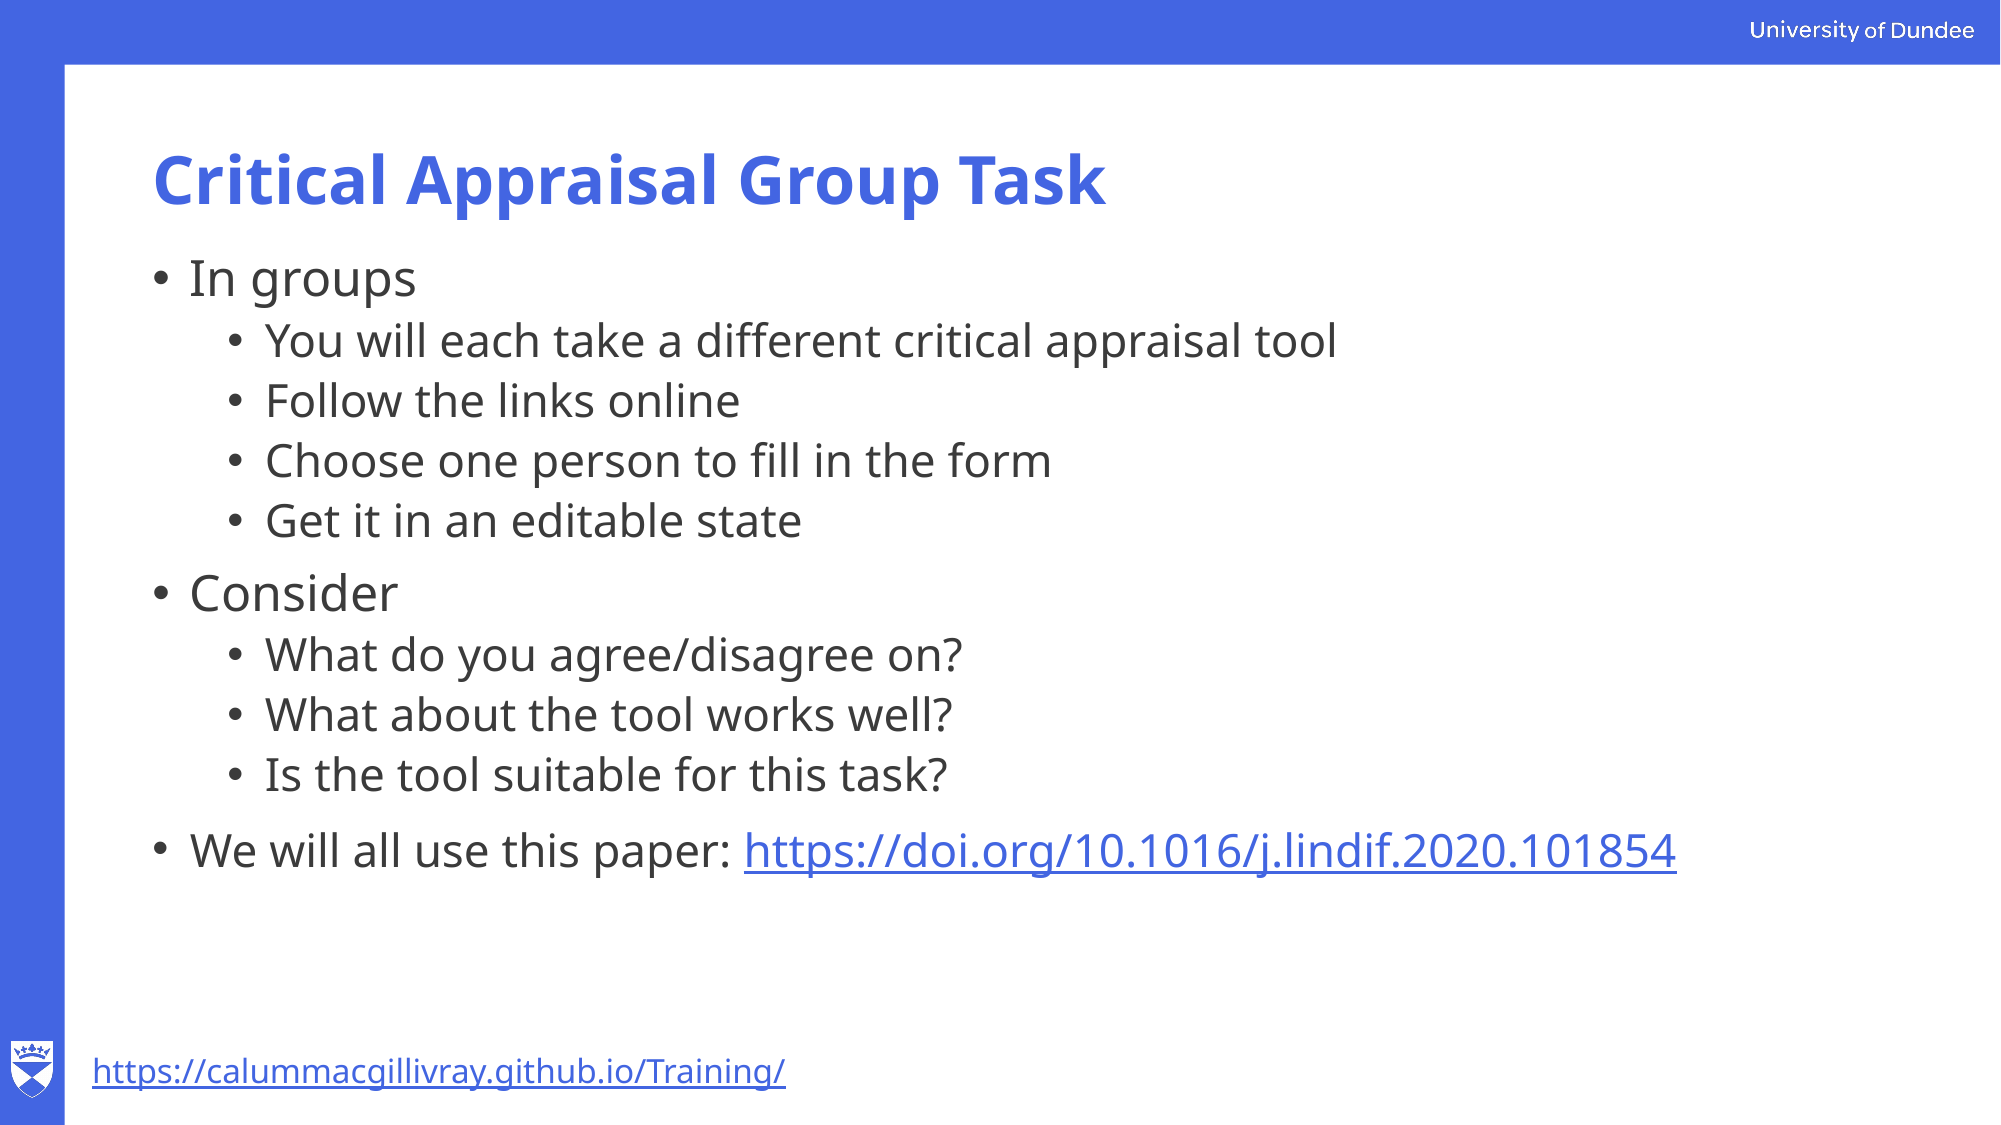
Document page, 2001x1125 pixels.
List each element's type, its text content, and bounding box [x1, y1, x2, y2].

picture [1751, 20, 1974, 42]
picture [11, 1041, 53, 1098]
title Critical Appraisal Group Task [137, 127, 1863, 238]
list In groups You will each take a different critical appraisal tool Follow the links online Choose one person to fill in the form Get it in an editable state Consider What do you agree/disagree on? What about the tool works well? Is the tool suitable for this task? We will all use this paper: https://doi.org/10.1016/j.lindif.2020.101854 [137, 246, 1863, 998]
list https://calummacgillivray.github.io/Training/ [77, 1043, 1285, 1096]
